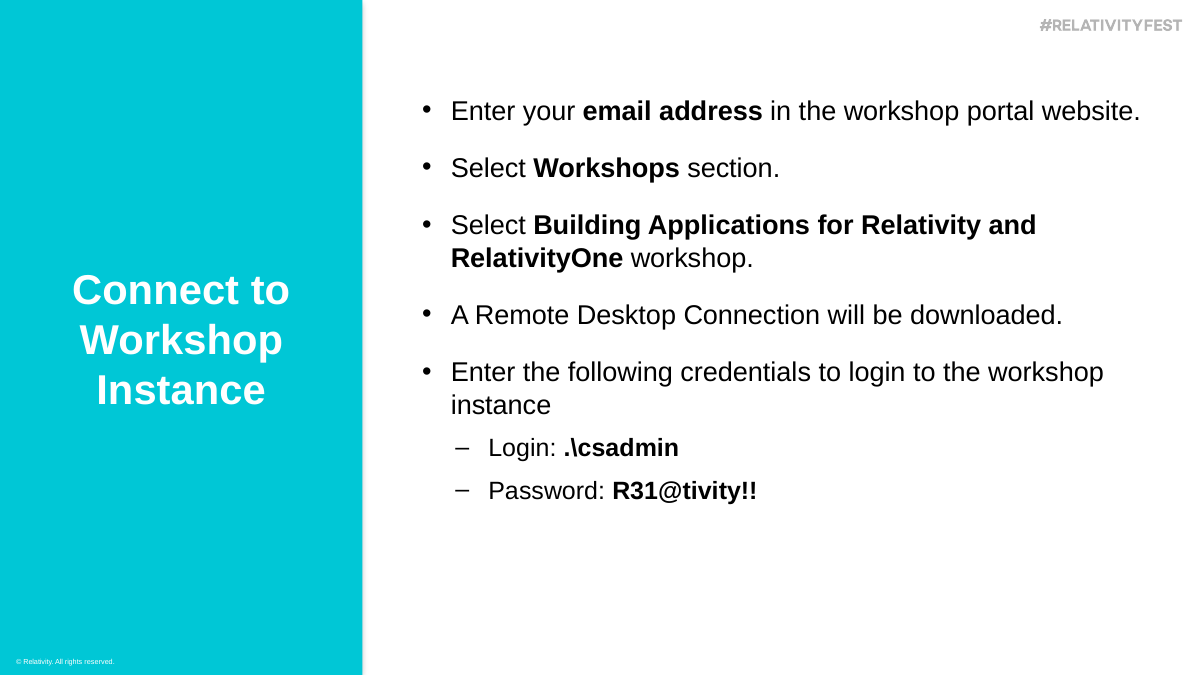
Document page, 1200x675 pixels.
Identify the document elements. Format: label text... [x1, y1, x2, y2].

list Enter your email address in the workshop portal website. Select Workshops section. Select Building Applications for Relativity and RelativityOne workshop. A Remote Desktop Connection will be downloaded. Enter the following credentials to login to the workshop instance Login: .\csadmin Password: R31@tivity!! [412, 69, 1163, 643]
list Connect to Workshop Instance [9, 200, 354, 475]
picture [1037, 18, 1185, 32]
